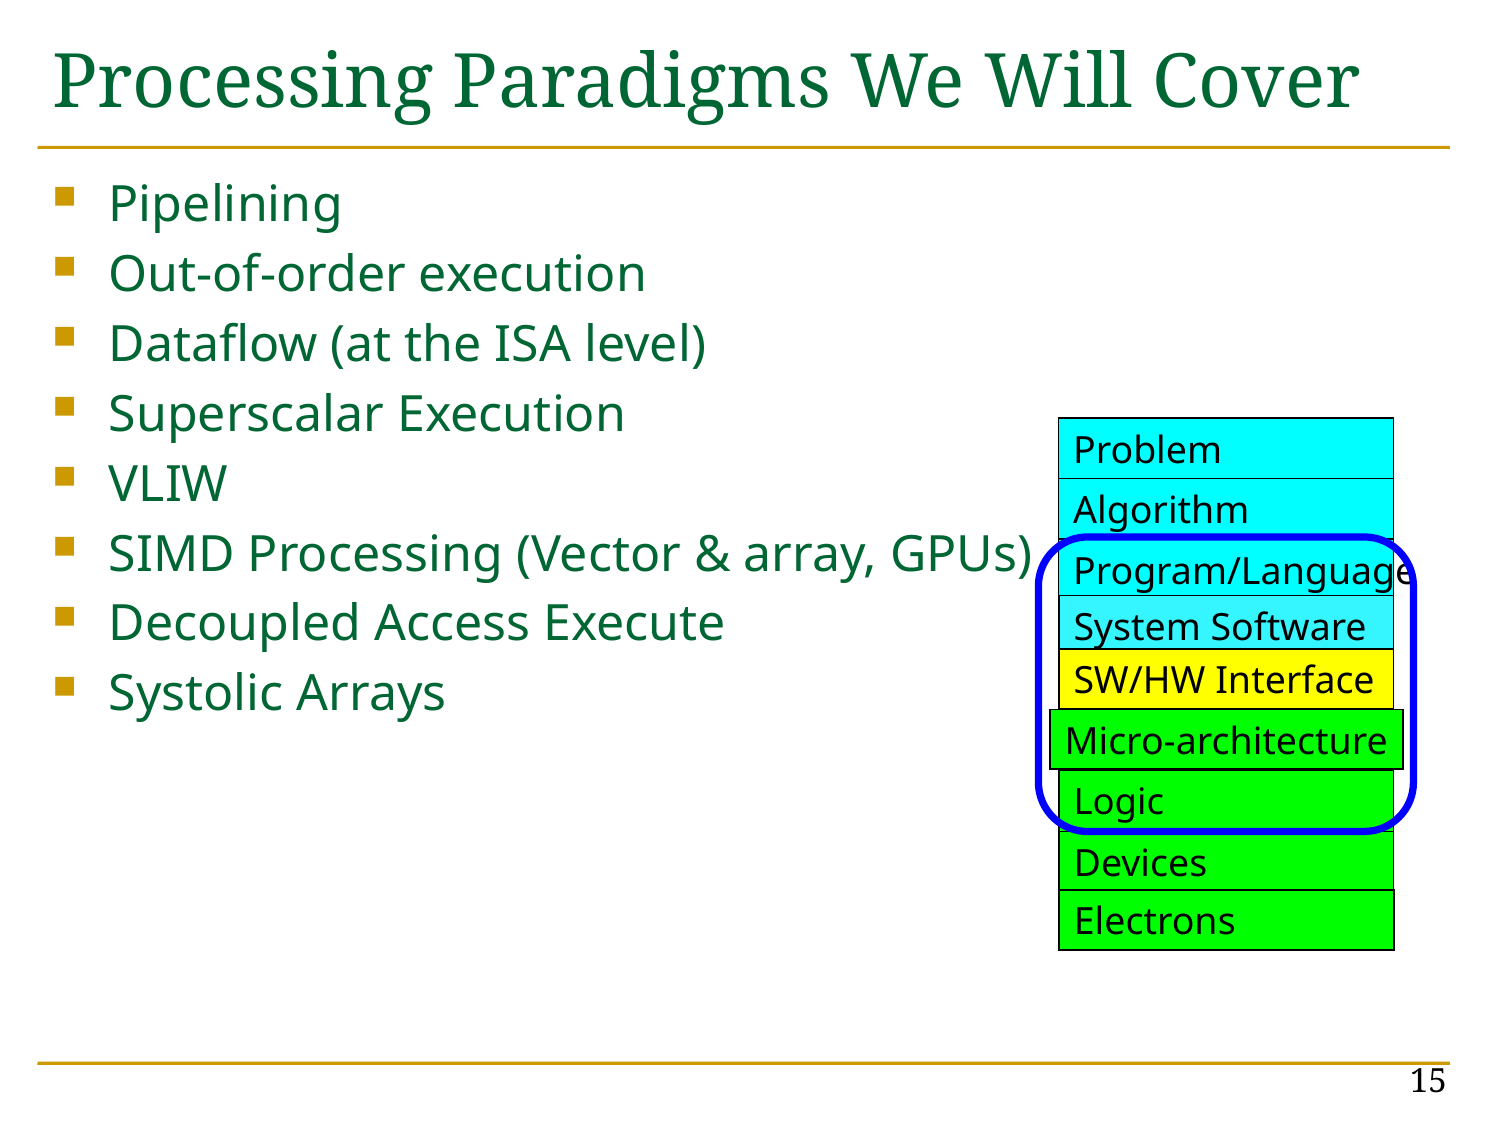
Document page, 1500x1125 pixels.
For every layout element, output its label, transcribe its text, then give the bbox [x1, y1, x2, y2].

text_box Logic [1058, 823, 1075, 831]
text_box [1038, 536, 1414, 832]
text_box Problem [1058, 418, 1394, 479]
text_box Devices [1058, 831, 1394, 892]
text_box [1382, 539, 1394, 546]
list Pipelining Out-of-order execution Dataflow (at the ISA level) Superscalar Execution VLIW SIMD Processing (Vector & array, GPUs) Decoupled Access Execute Systolic Arrays [37, 163, 1450, 1016]
text_box Electrons [1059, 889, 1395, 950]
slide_number 15 [1111, 1036, 1462, 1112]
title Processing Paradigms We Will Cover [37, 24, 1500, 200]
text_box Algorithm [1058, 479, 1394, 539]
text_box Logic [1377, 823, 1394, 831]
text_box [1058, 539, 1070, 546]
